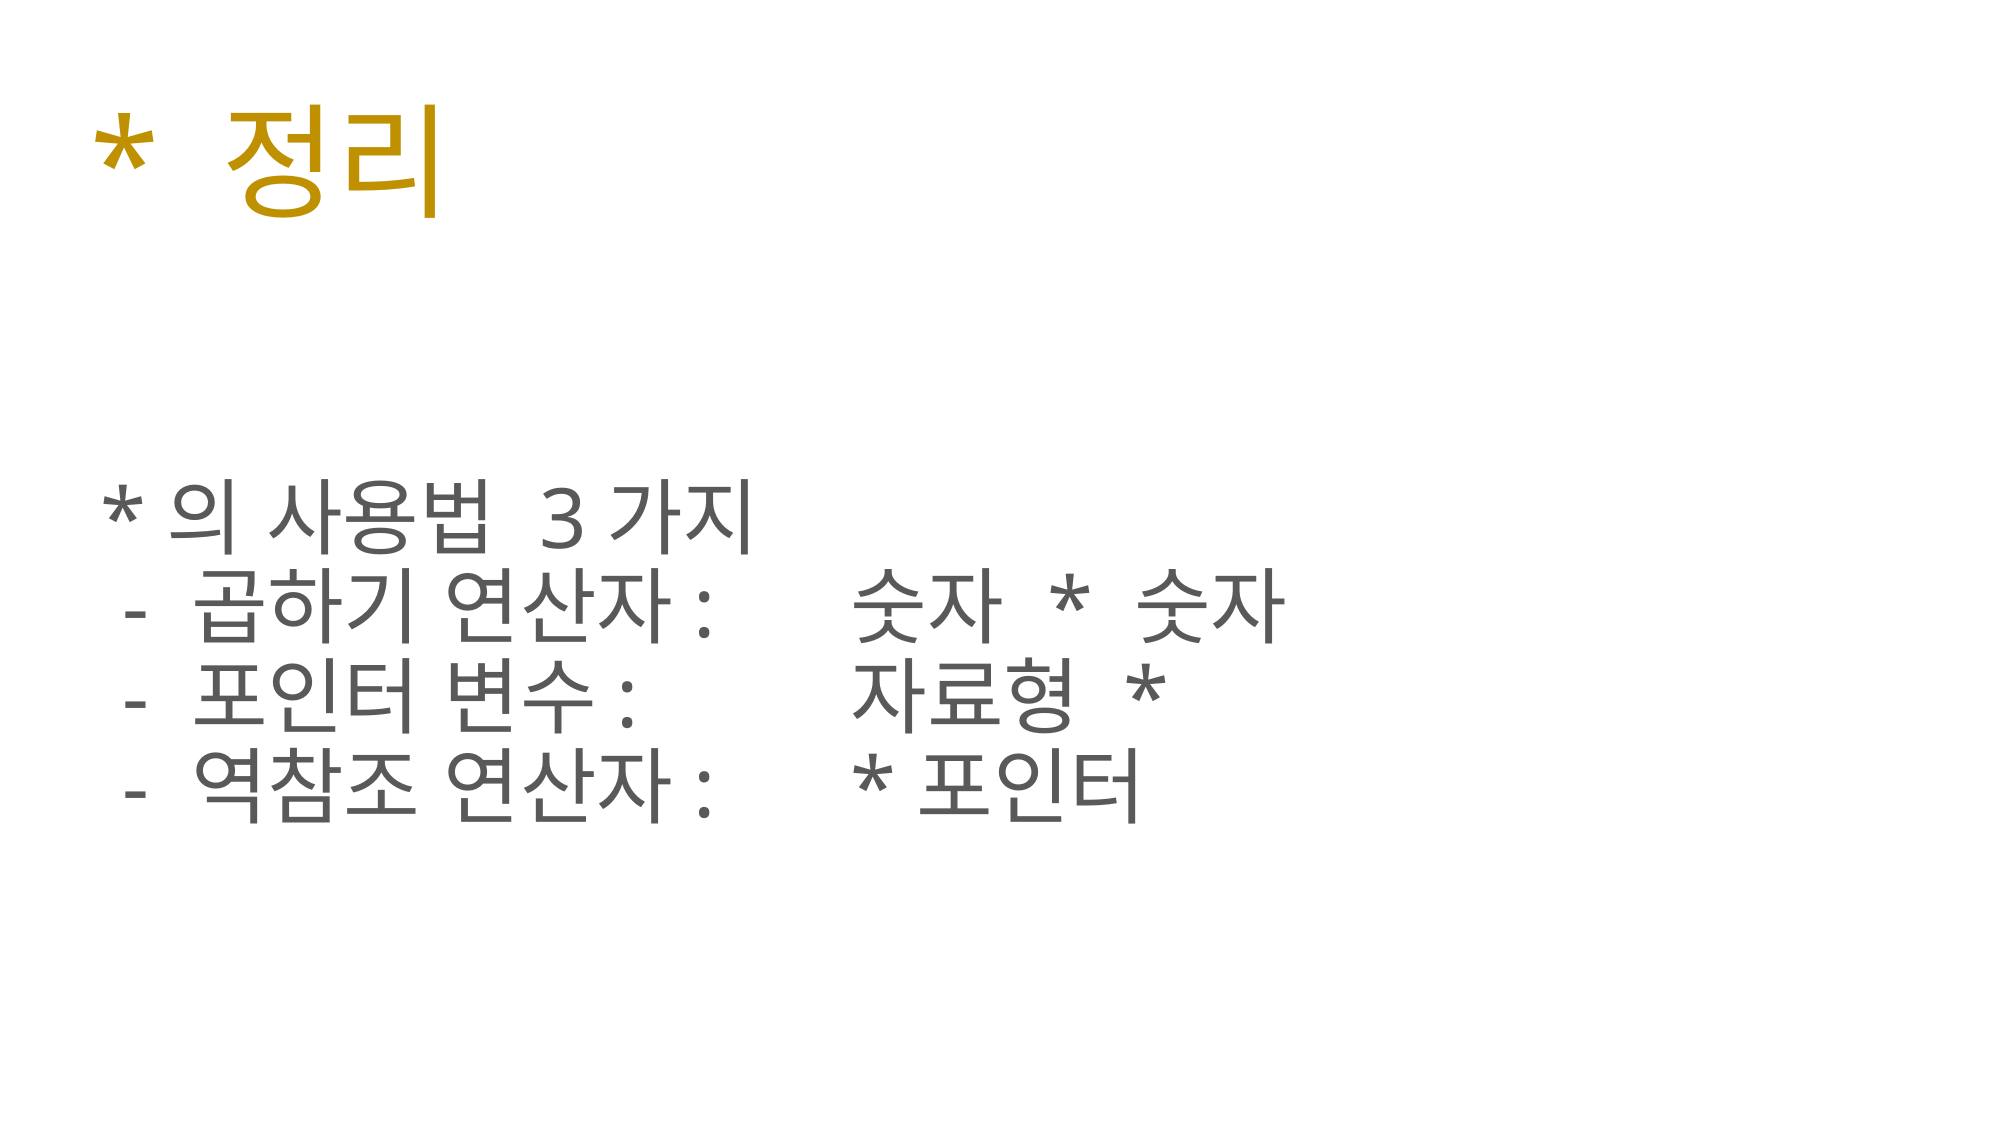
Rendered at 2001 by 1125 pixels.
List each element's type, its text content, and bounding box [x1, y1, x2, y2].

text_box *의 사용법 3가지 - 곱하기 연산자: 숫자 * 숫자 - 포인터 변수: 자료형 * - 역참조 연산자: *포인터 [85, 246, 2000, 1066]
title * 정리 [75, 59, 1800, 278]
